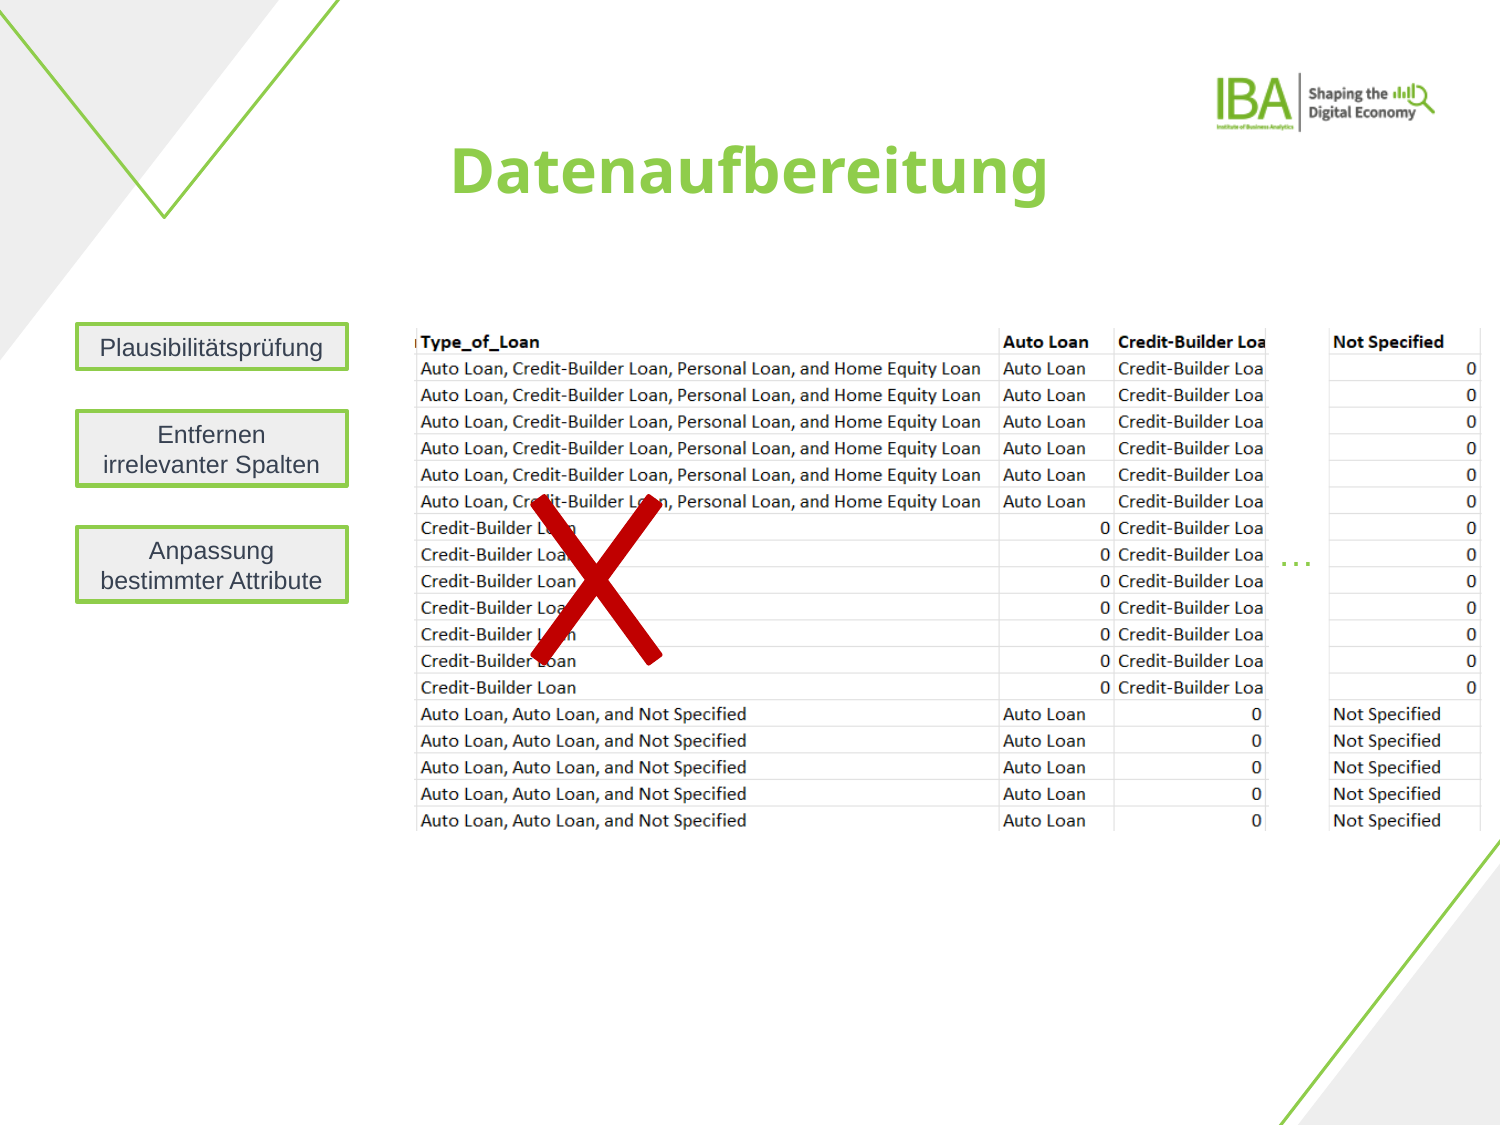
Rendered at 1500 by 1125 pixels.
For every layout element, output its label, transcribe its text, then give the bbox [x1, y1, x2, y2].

text_box Anpassung bestimmter Attribute [75, 525, 349, 604]
text_box Plausibilitätsprüfung [75, 322, 349, 371]
picture [413, 328, 1270, 831]
text_box Entfernen irrelevanter Spalten [75, 409, 349, 488]
picture [1197, 2, 1500, 143]
picture [1328, 328, 1482, 831]
text_box … [1273, 521, 1323, 582]
title Datenaufbereitung [146, 116, 1354, 232]
